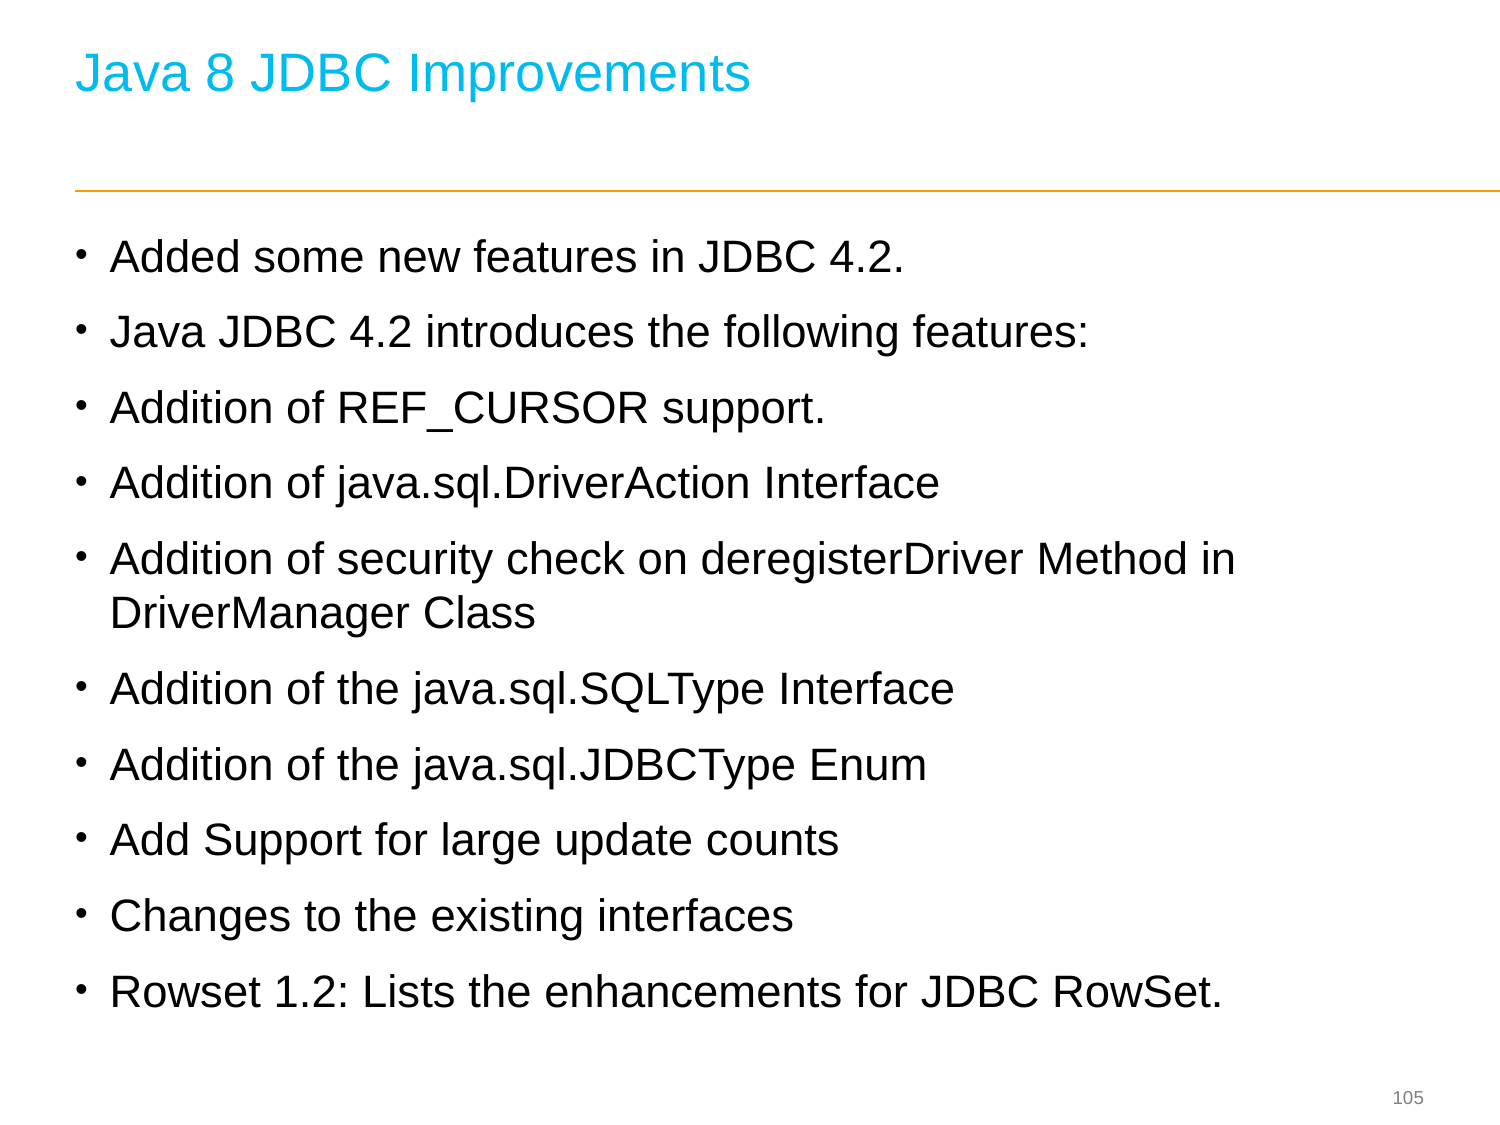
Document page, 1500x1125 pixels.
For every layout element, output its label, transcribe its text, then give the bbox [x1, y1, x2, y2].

title Java 8 JDBC Improvements [75, 27, 1422, 157]
list Added some new features in JDBC 4.2. Java JDBC 4.2 introduces the following features: Addition of REF_CURSOR support. Addition of java.sql.DriverAction Interface Addition of security check on deregisterDriver Method in DriverManager Class Addition of the java.sql.SQLType Interface Addition of the java.sql.JDBCType Enum Add Support for large update counts Changes to the existing interfaces Rowset 1.2: Lists the enhancements for JDBC RowSet. [75, 226, 1425, 1018]
